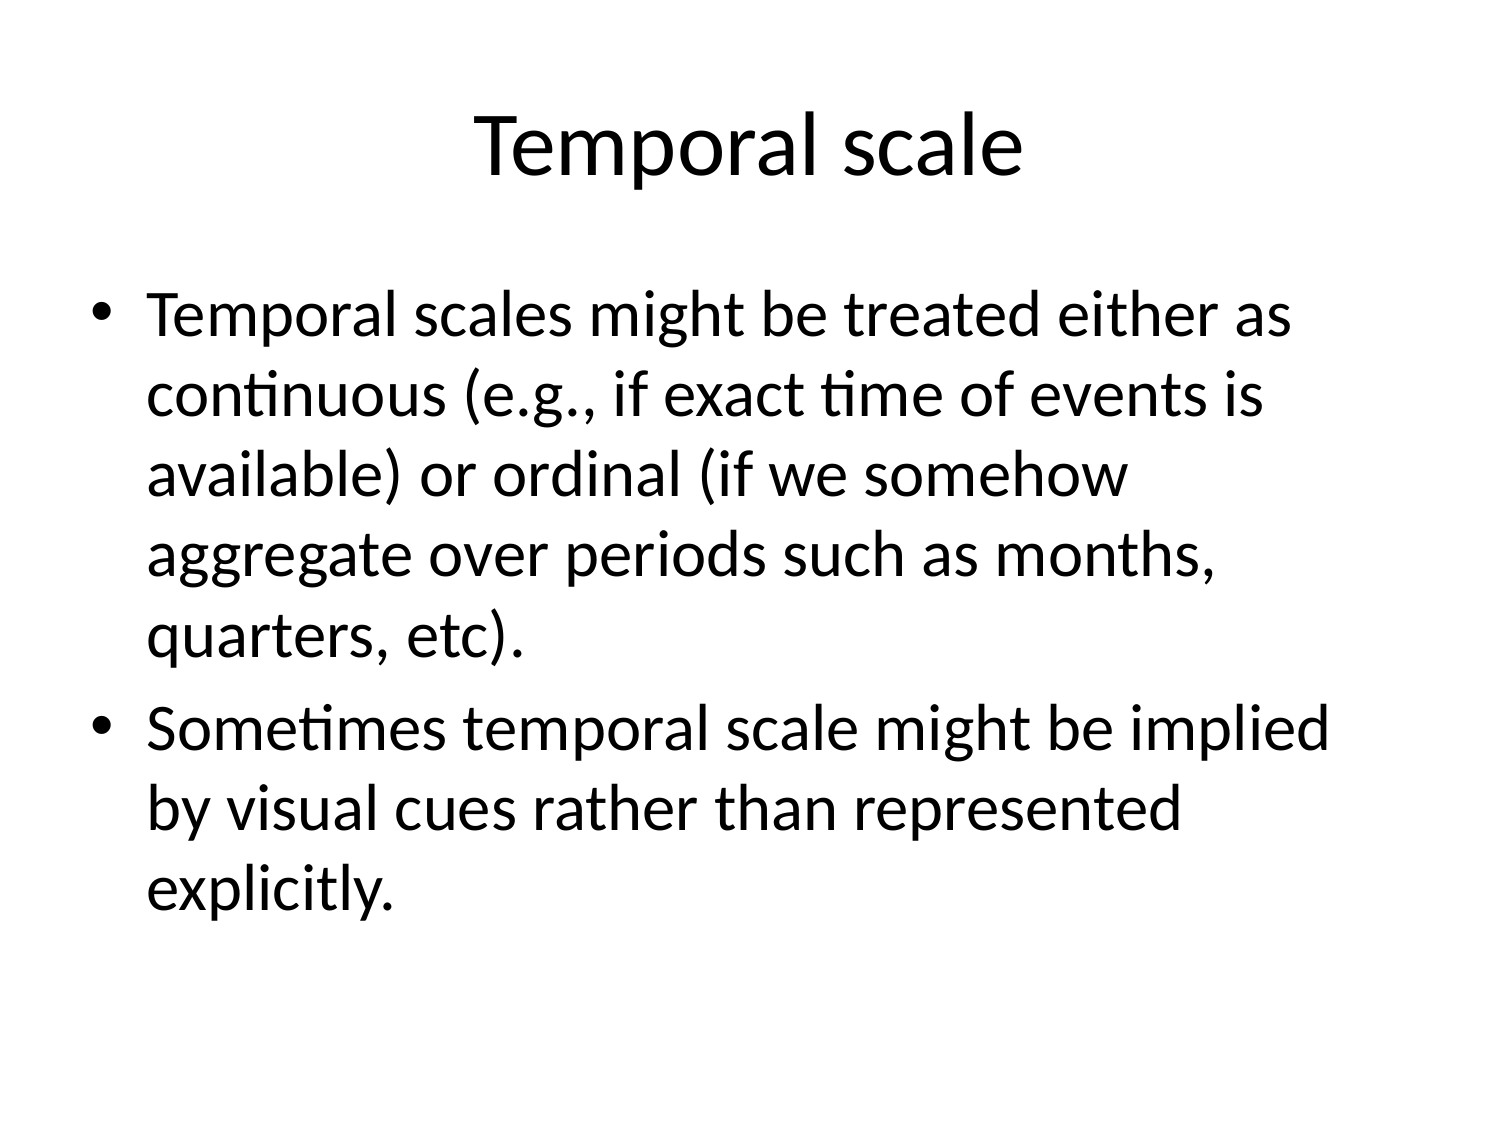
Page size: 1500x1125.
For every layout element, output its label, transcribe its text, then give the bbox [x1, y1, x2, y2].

title Temporal scale [75, 45, 1425, 233]
list Temporal scales might be treated either as continuous (e.g., if exact time of events is available) or ordinal (if we somehow aggregate over periods such as months, quarters, etc). Sometimes temporal scale might be implied by visual cues rather than represented explicitly. [75, 262, 1425, 1005]
